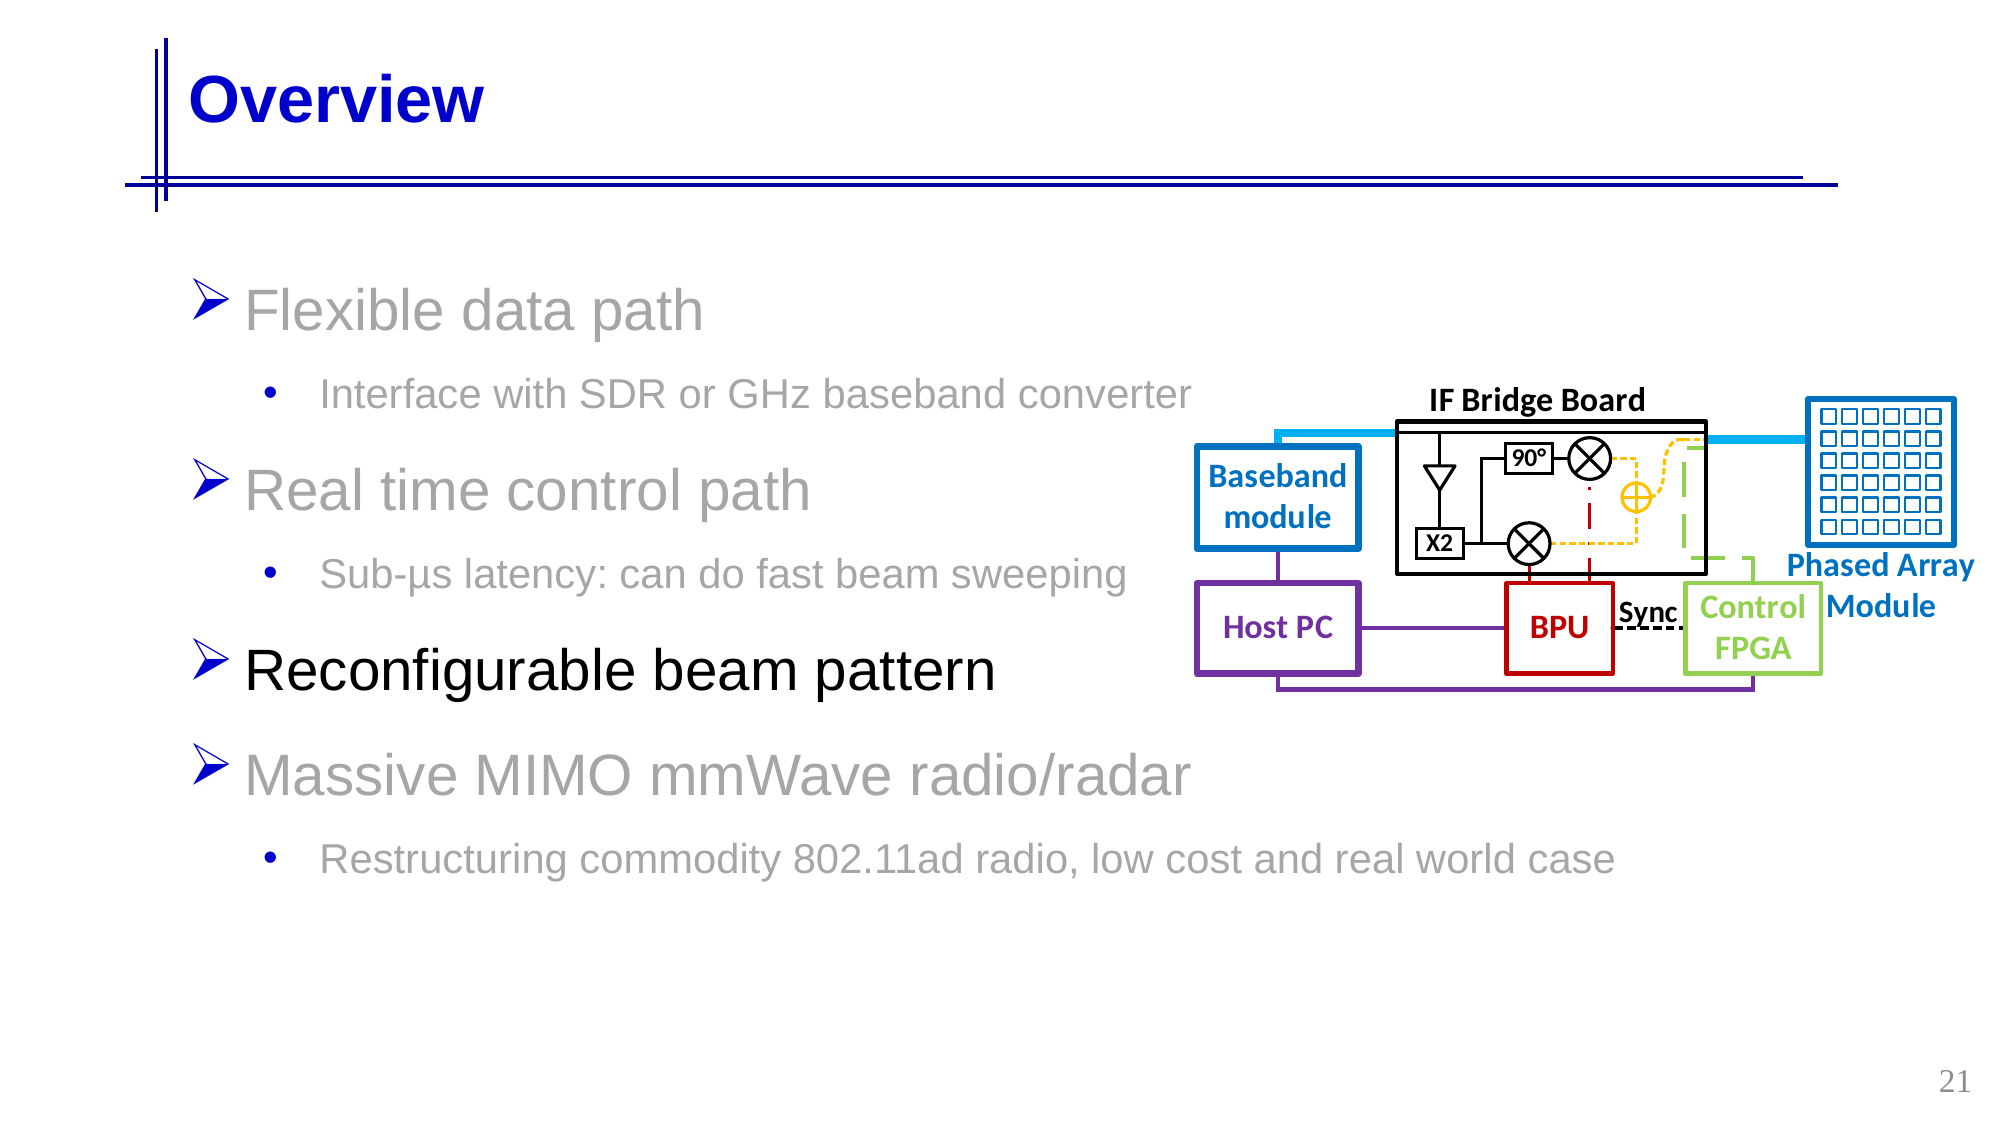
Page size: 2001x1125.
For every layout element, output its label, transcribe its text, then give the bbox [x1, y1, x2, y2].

text_box Flexible data path Interface with SDR or GHz baseband converter Real time control path Sub-µs latency: can do fast beam sweeping Reconfigurable beam pattern Massive MIMO mmWave radio/radar Restructuring commodity 802.11ad radio, low cost and real world case [173, 229, 1775, 890]
title Overview [173, 7, 1898, 196]
slide_number 21 [1897, 1052, 1988, 1106]
picture [1189, 368, 2000, 693]
